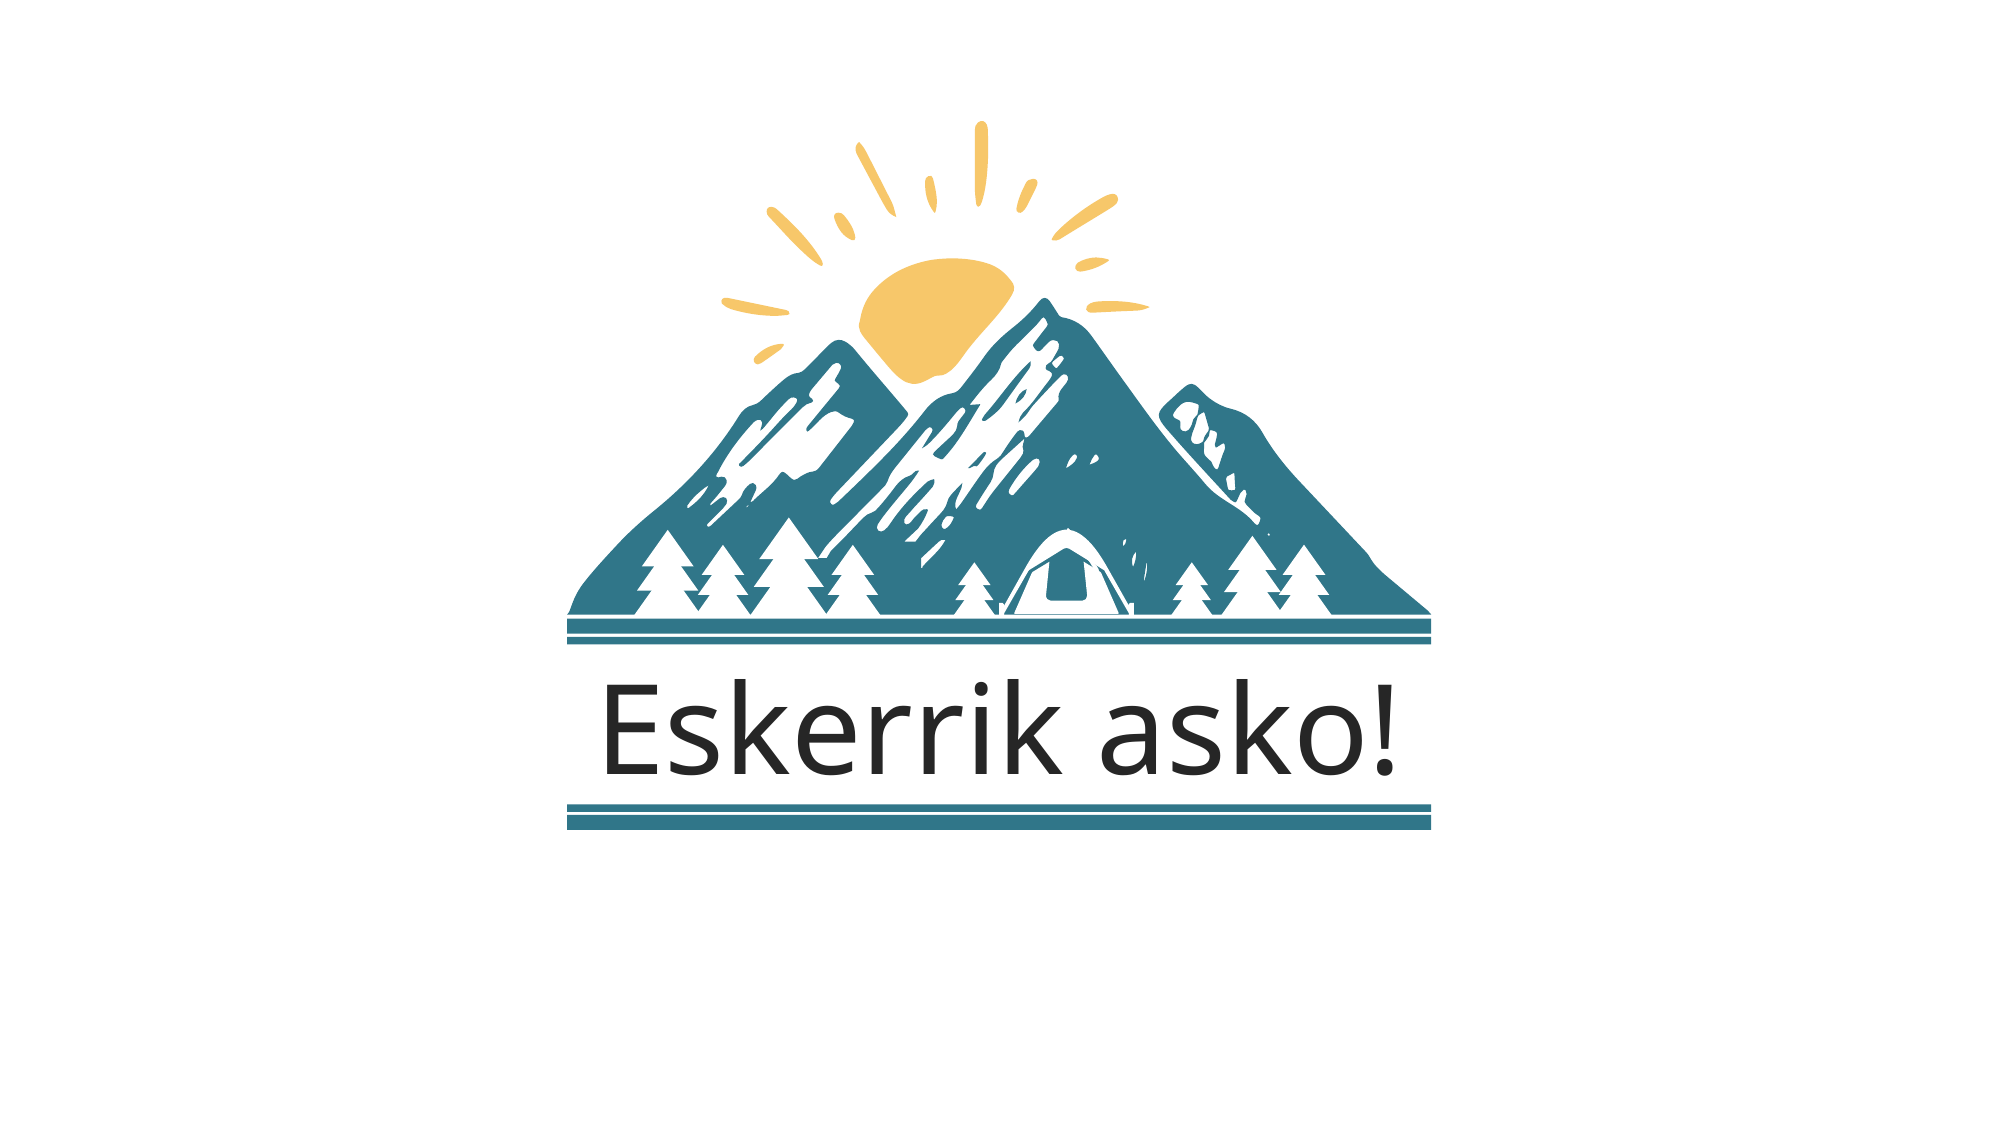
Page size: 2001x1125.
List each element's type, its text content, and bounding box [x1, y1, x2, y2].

text_box Eskerrik asko! [0, 641, 2000, 807]
text_box [1158, 383, 1334, 517]
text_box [720, 120, 1150, 385]
text_box [722, 392, 981, 515]
text_box [1337, 521, 1432, 615]
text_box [566, 618, 1432, 645]
text_box [567, 533, 628, 615]
text_box [648, 392, 814, 515]
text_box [633, 517, 1333, 617]
text_box [939, 392, 1247, 515]
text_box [566, 804, 1432, 831]
